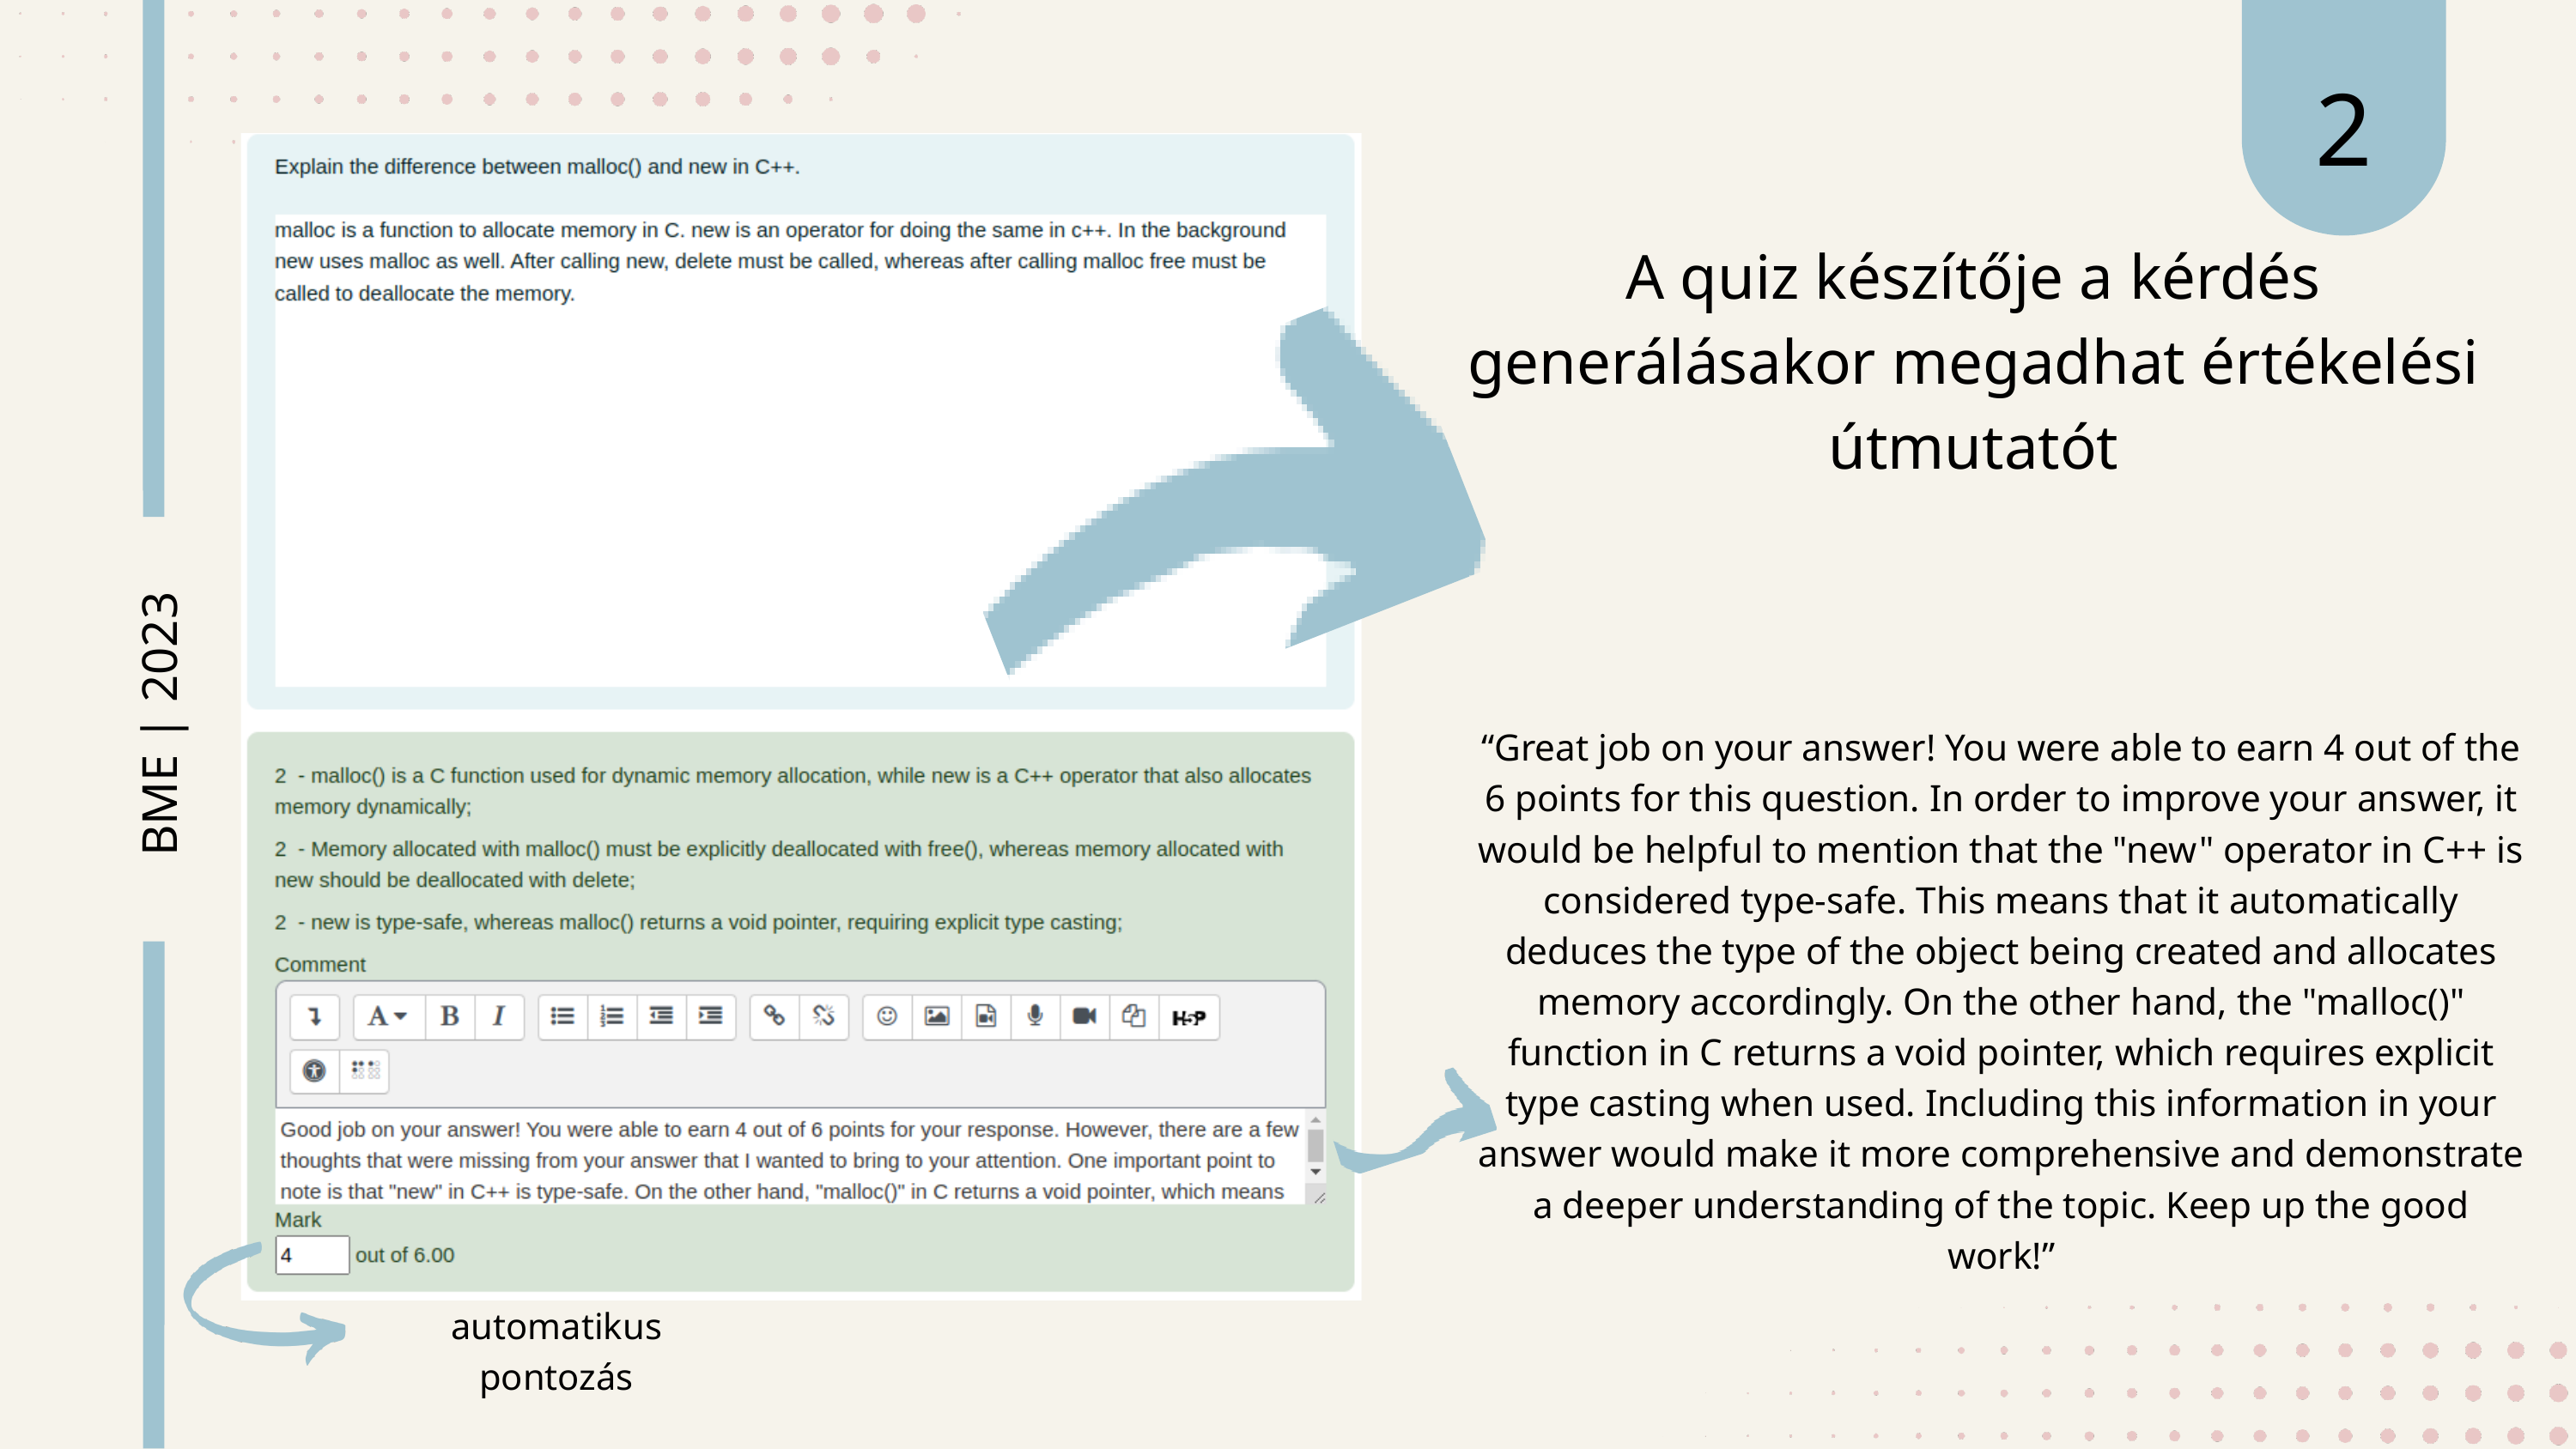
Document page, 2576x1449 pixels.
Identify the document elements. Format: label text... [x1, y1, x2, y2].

text_box [190, 0, 966, 145]
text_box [2233, 0, 2455, 317]
text_box “Great job on your answer! You were able to earn 4 out of the 6 points for this question. In order to improve your answer, it would be helpful to mention that the "new" operator in C++ is considered type-safe. This means that it automatically deduces the type of the object being created and allocates memory accordingly. On the other hand, the "malloc()" function in C returns a void pointer, which requires explicit type casting when used. Including this information in your answer would make it more comprehensive and demonstrate a deeper understanding of the topic. Keep up the good work!” [1474, 717, 2528, 1276]
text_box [125, 0, 184, 1449]
text_box [1662, 1303, 2576, 1449]
text_box [924, 283, 1497, 748]
text_box [1322, 1060, 1474, 1179]
text_box [240, 133, 1362, 1300]
text_box [0, 0, 119, 145]
text_box [190, 1241, 346, 1366]
text_box A quiz készítője a kérdés generálásakor megadhat értékelési útmutatót [1419, 226, 2529, 482]
text_box automatikus pontozás [370, 1296, 743, 1397]
